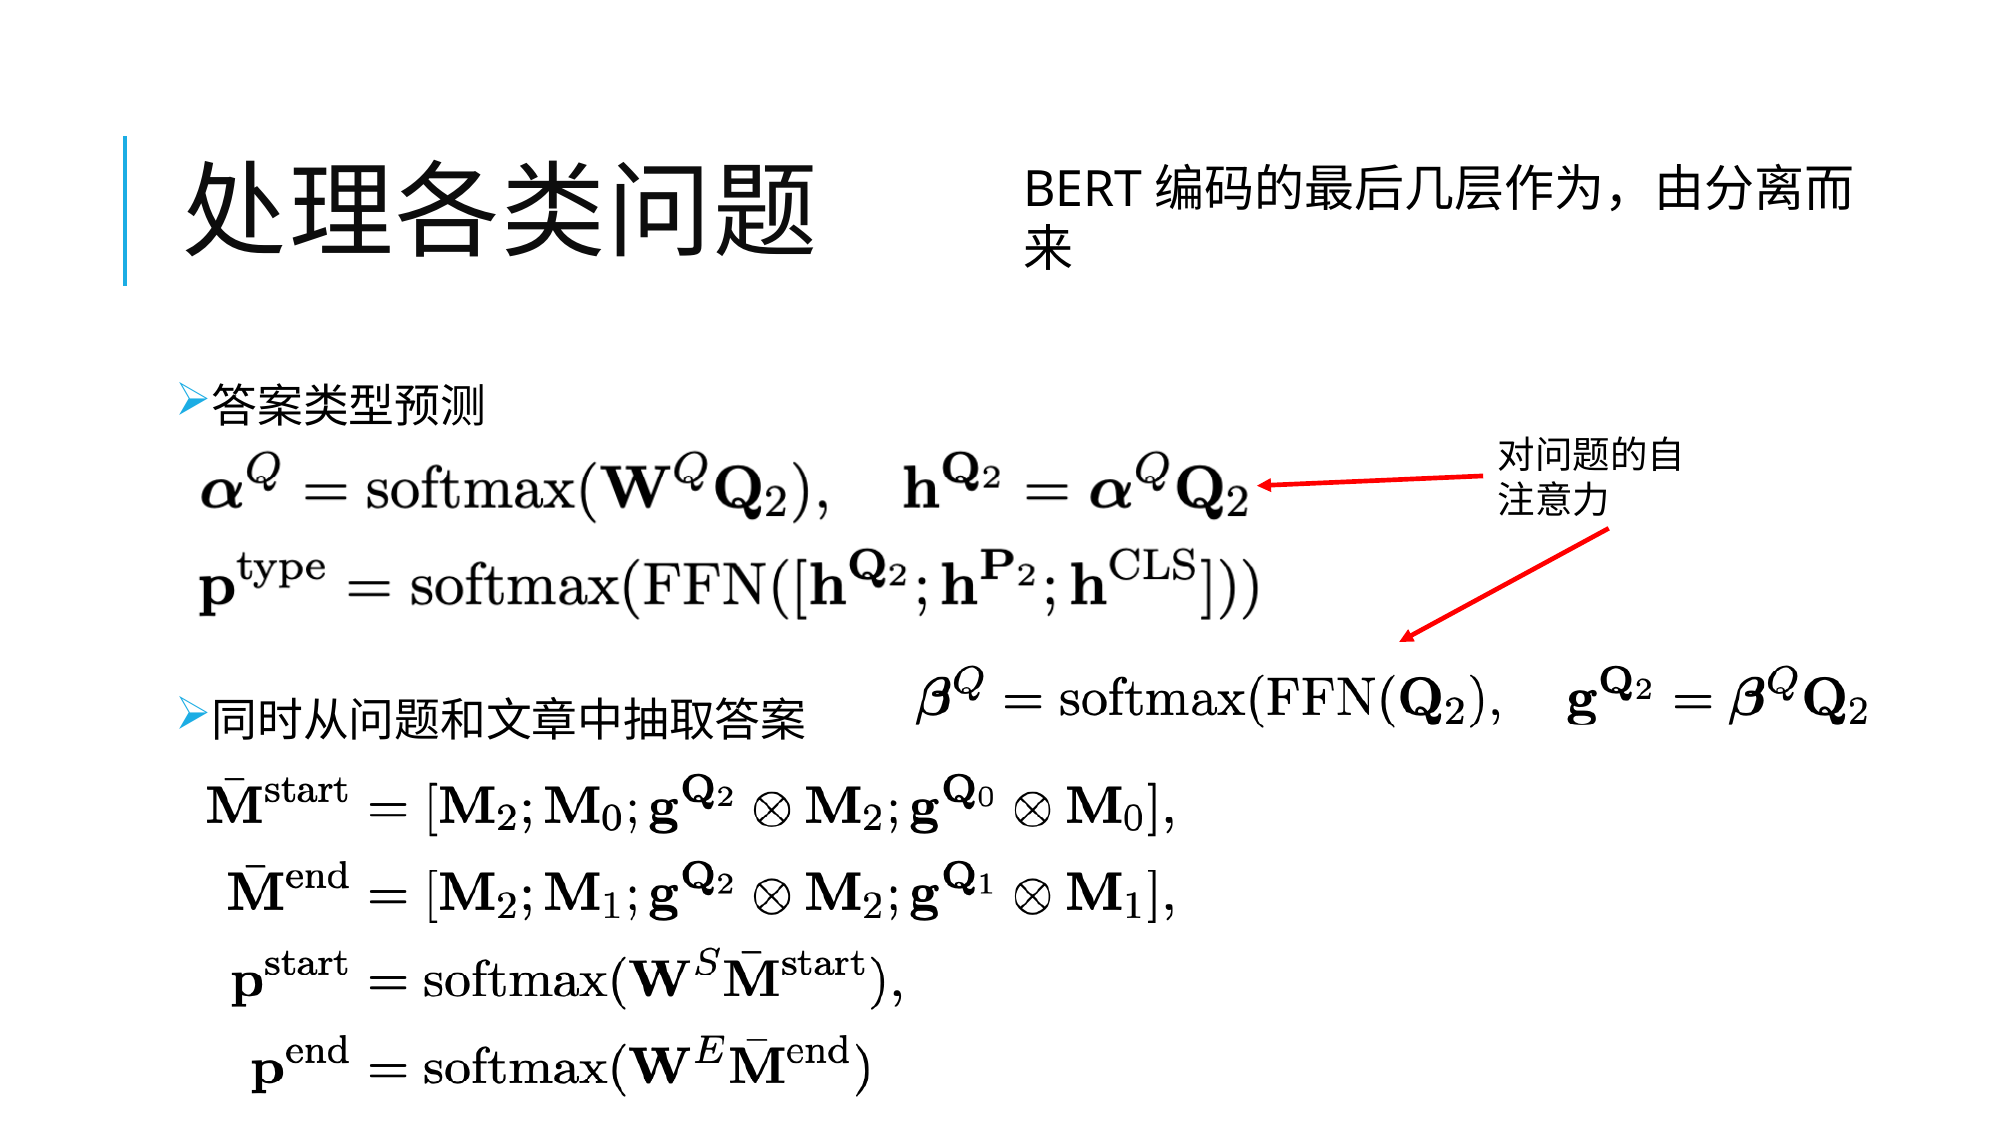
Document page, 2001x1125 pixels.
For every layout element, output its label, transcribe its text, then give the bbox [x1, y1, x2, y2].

title 处理各类问题 [168, 96, 1763, 342]
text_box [1398, 529, 1609, 643]
picture [194, 769, 1195, 1121]
list 答案类型预测 同时从问题和文章中抽取答案 [168, 375, 1763, 1035]
picture [181, 437, 1900, 761]
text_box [1256, 476, 1484, 486]
text_box 对问题的自注意力 [1483, 423, 1735, 529]
